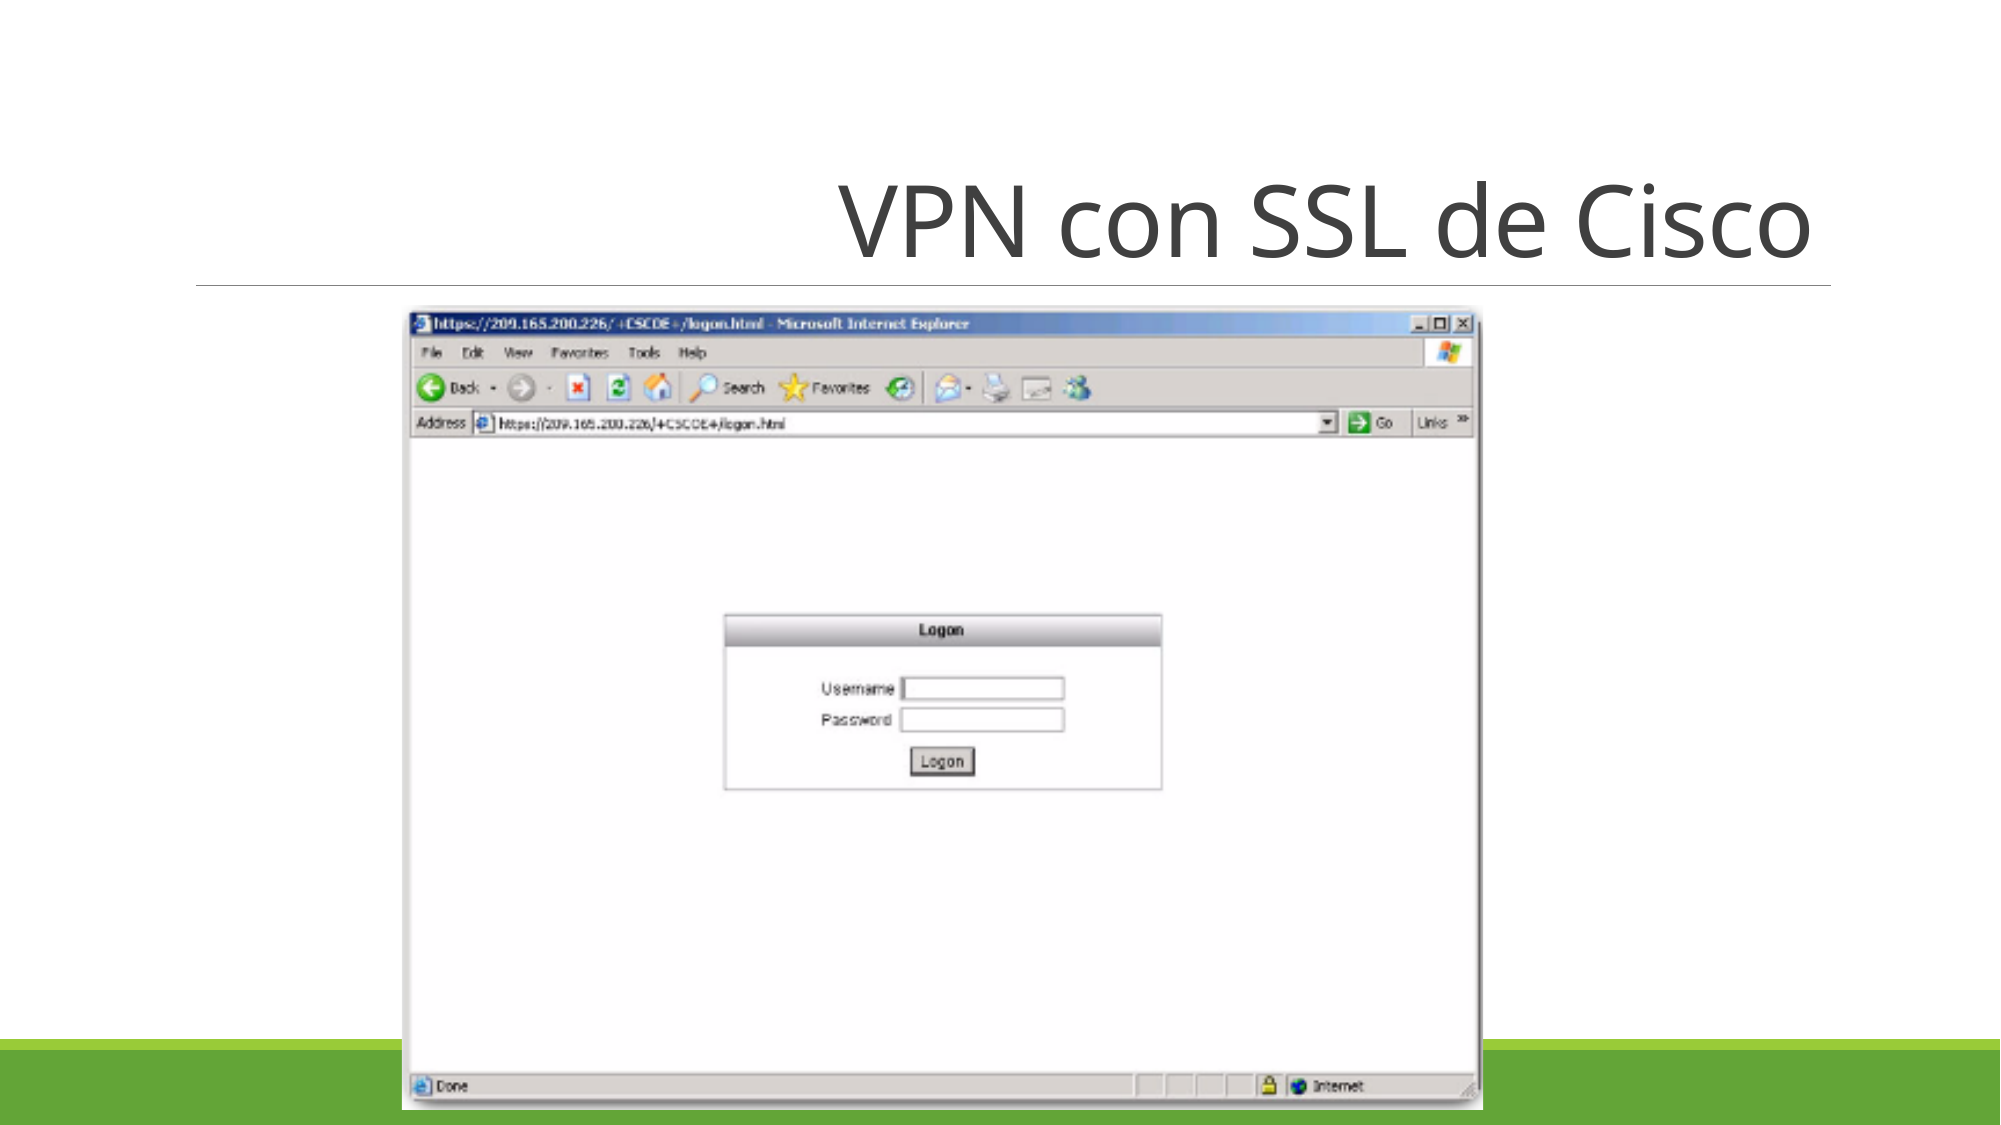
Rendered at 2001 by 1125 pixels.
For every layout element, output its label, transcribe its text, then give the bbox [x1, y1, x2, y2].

picture [401, 305, 1484, 1111]
title VPN con SSL de Cisco [180, 47, 1830, 285]
